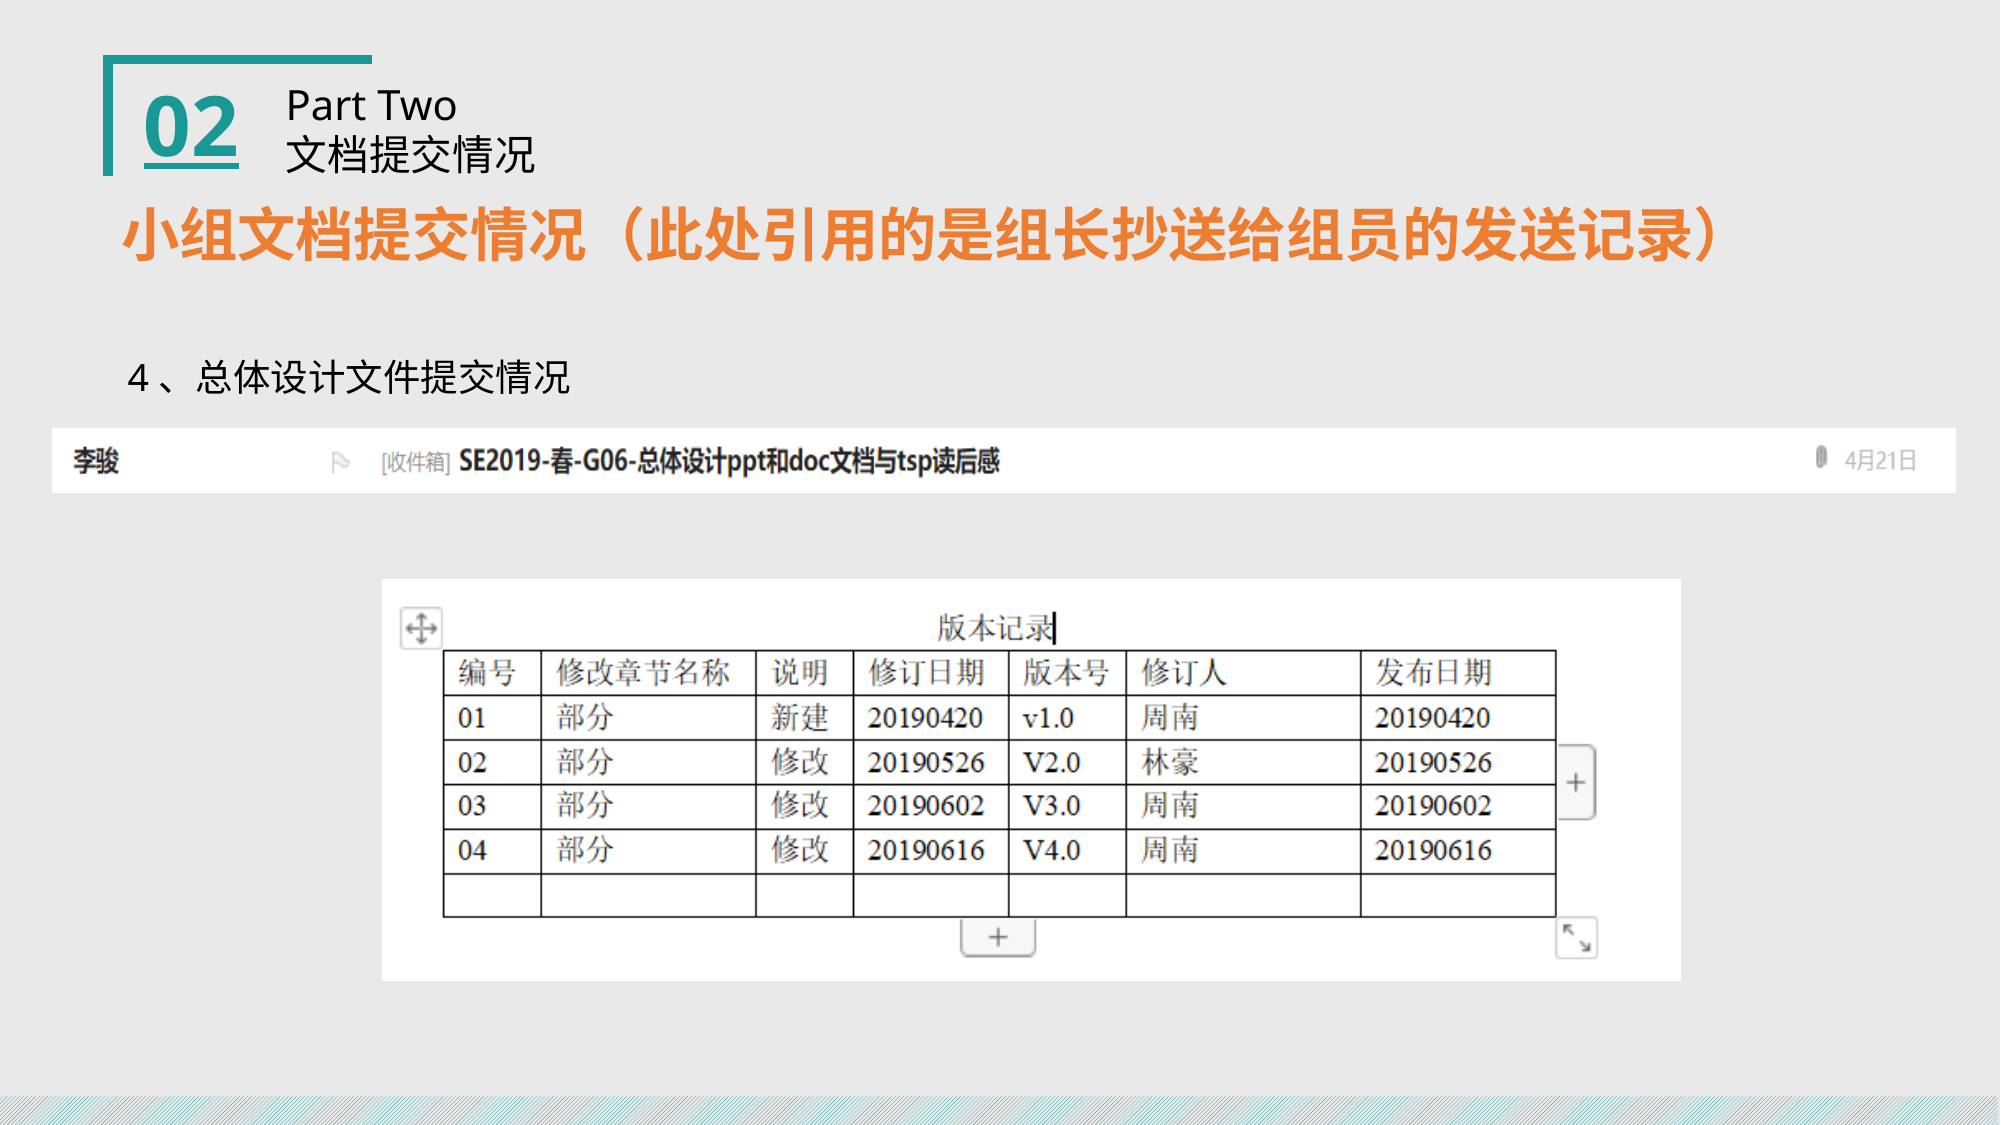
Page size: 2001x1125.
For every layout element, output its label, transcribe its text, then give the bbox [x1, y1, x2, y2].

text_box 4、总体设计文件提交情况 [112, 347, 881, 407]
text_box 小组文档提交情况（此处引用的是组长抄送给组员的发送记录） [106, 191, 1811, 276]
text_box Part Two 文档提交情况 [270, 71, 1041, 186]
picture [382, 579, 1681, 981]
text_box 02 [128, 66, 271, 181]
picture [51, 428, 1956, 493]
